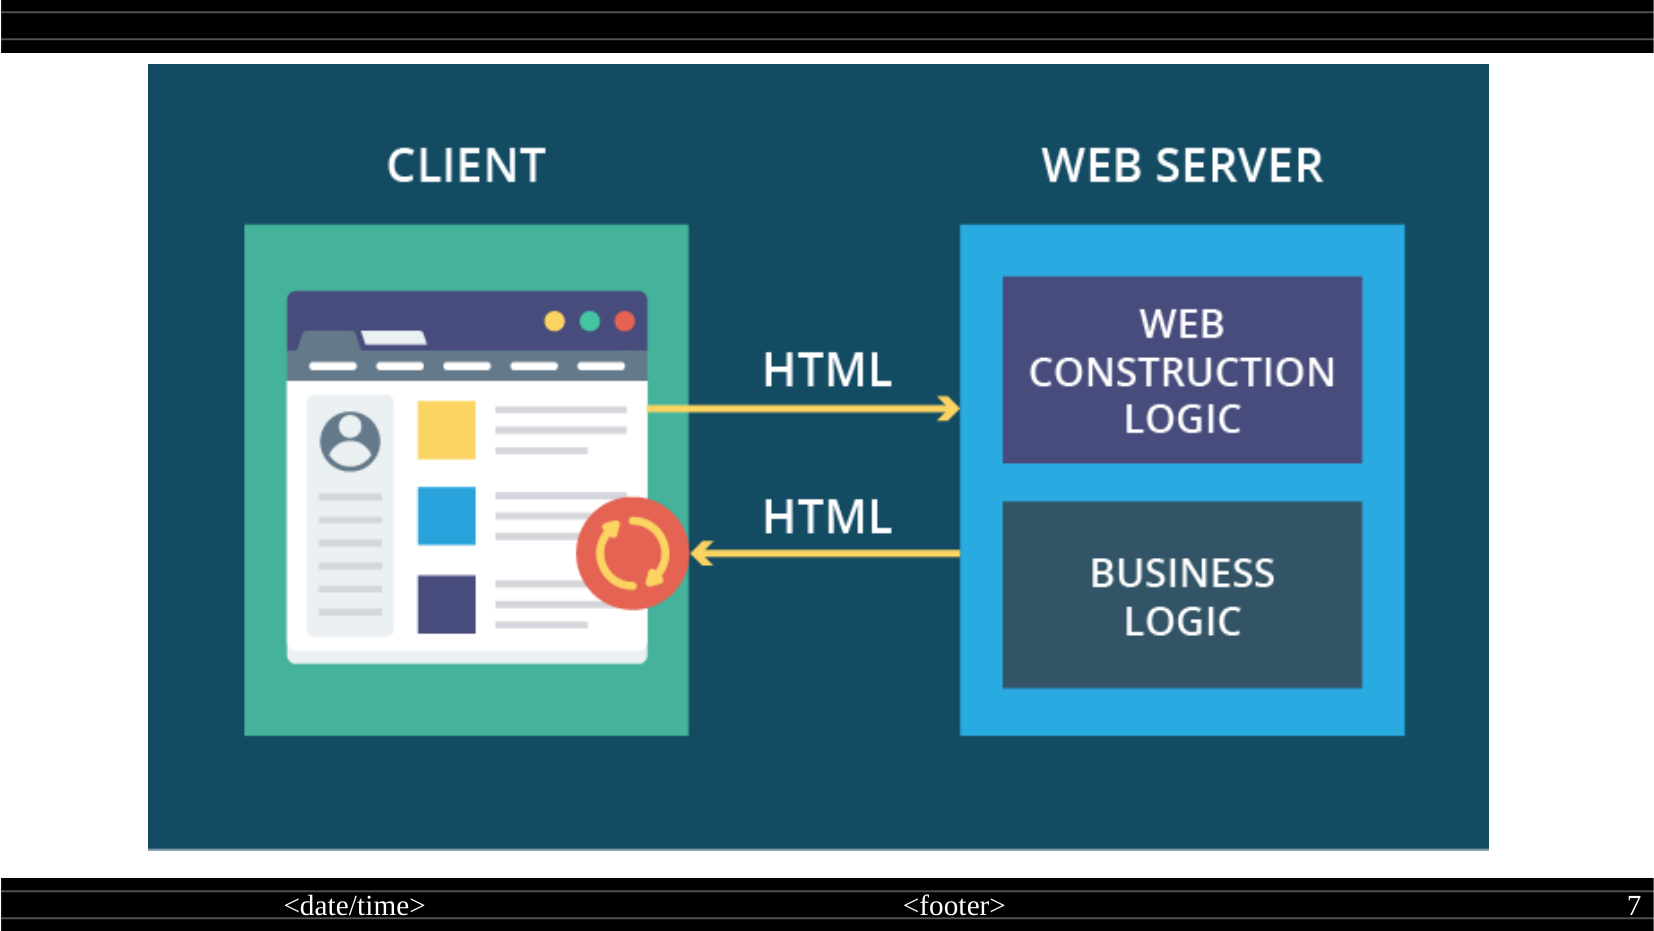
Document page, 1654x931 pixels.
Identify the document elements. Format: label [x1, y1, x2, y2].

picture [1, 0, 1654, 53]
picture [148, 64, 1489, 851]
picture [1, 878, 1654, 931]
